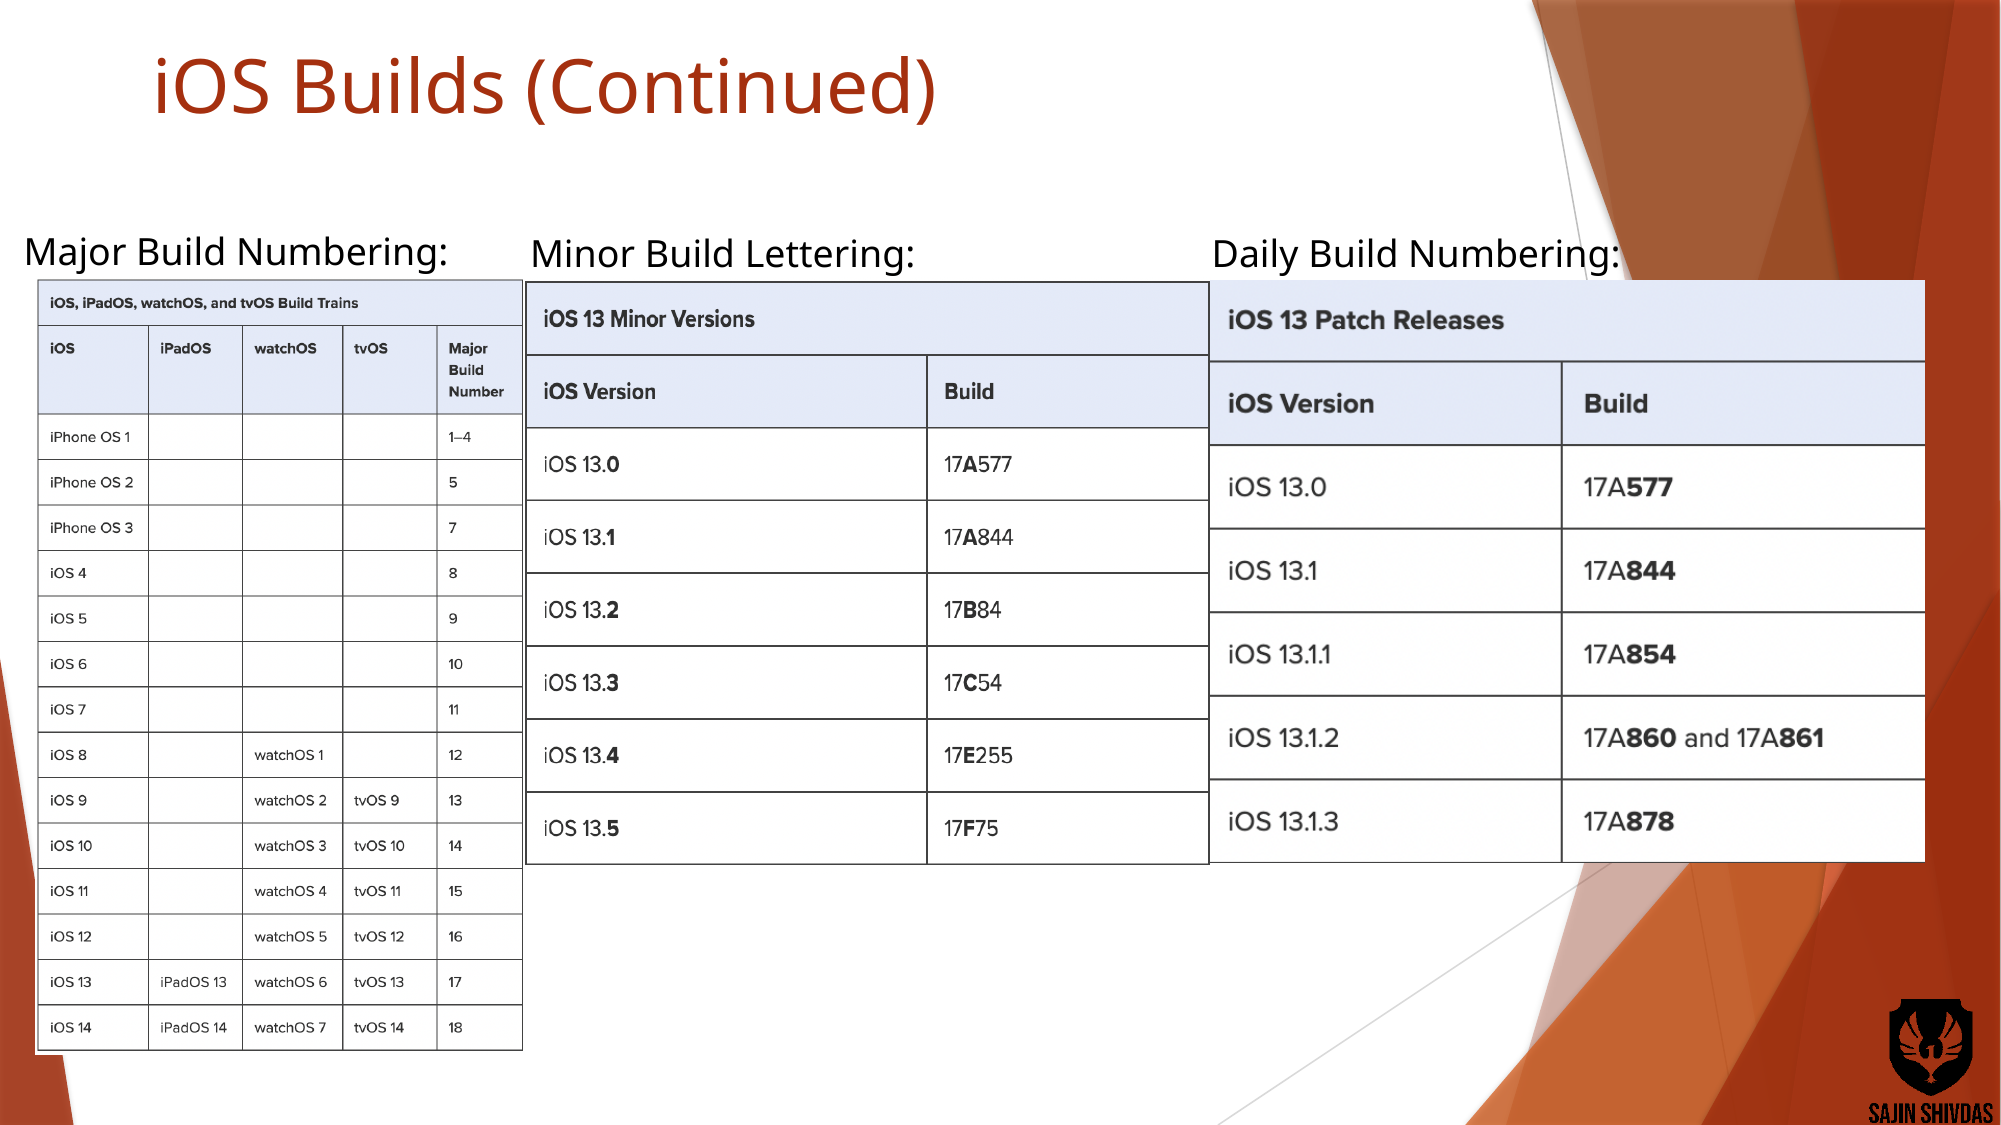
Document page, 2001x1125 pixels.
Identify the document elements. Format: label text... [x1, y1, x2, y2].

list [34, 276, 527, 1055]
picture [1855, 986, 2001, 1125]
text_box Major Build Numbering: [8, 220, 464, 280]
text_box Minor Build Lettering: [515, 222, 931, 276]
picture [524, 276, 1926, 875]
text_box Daily Build Numbering: [1196, 222, 1636, 279]
title iOS Builds (Continued) [137, 30, 1863, 249]
